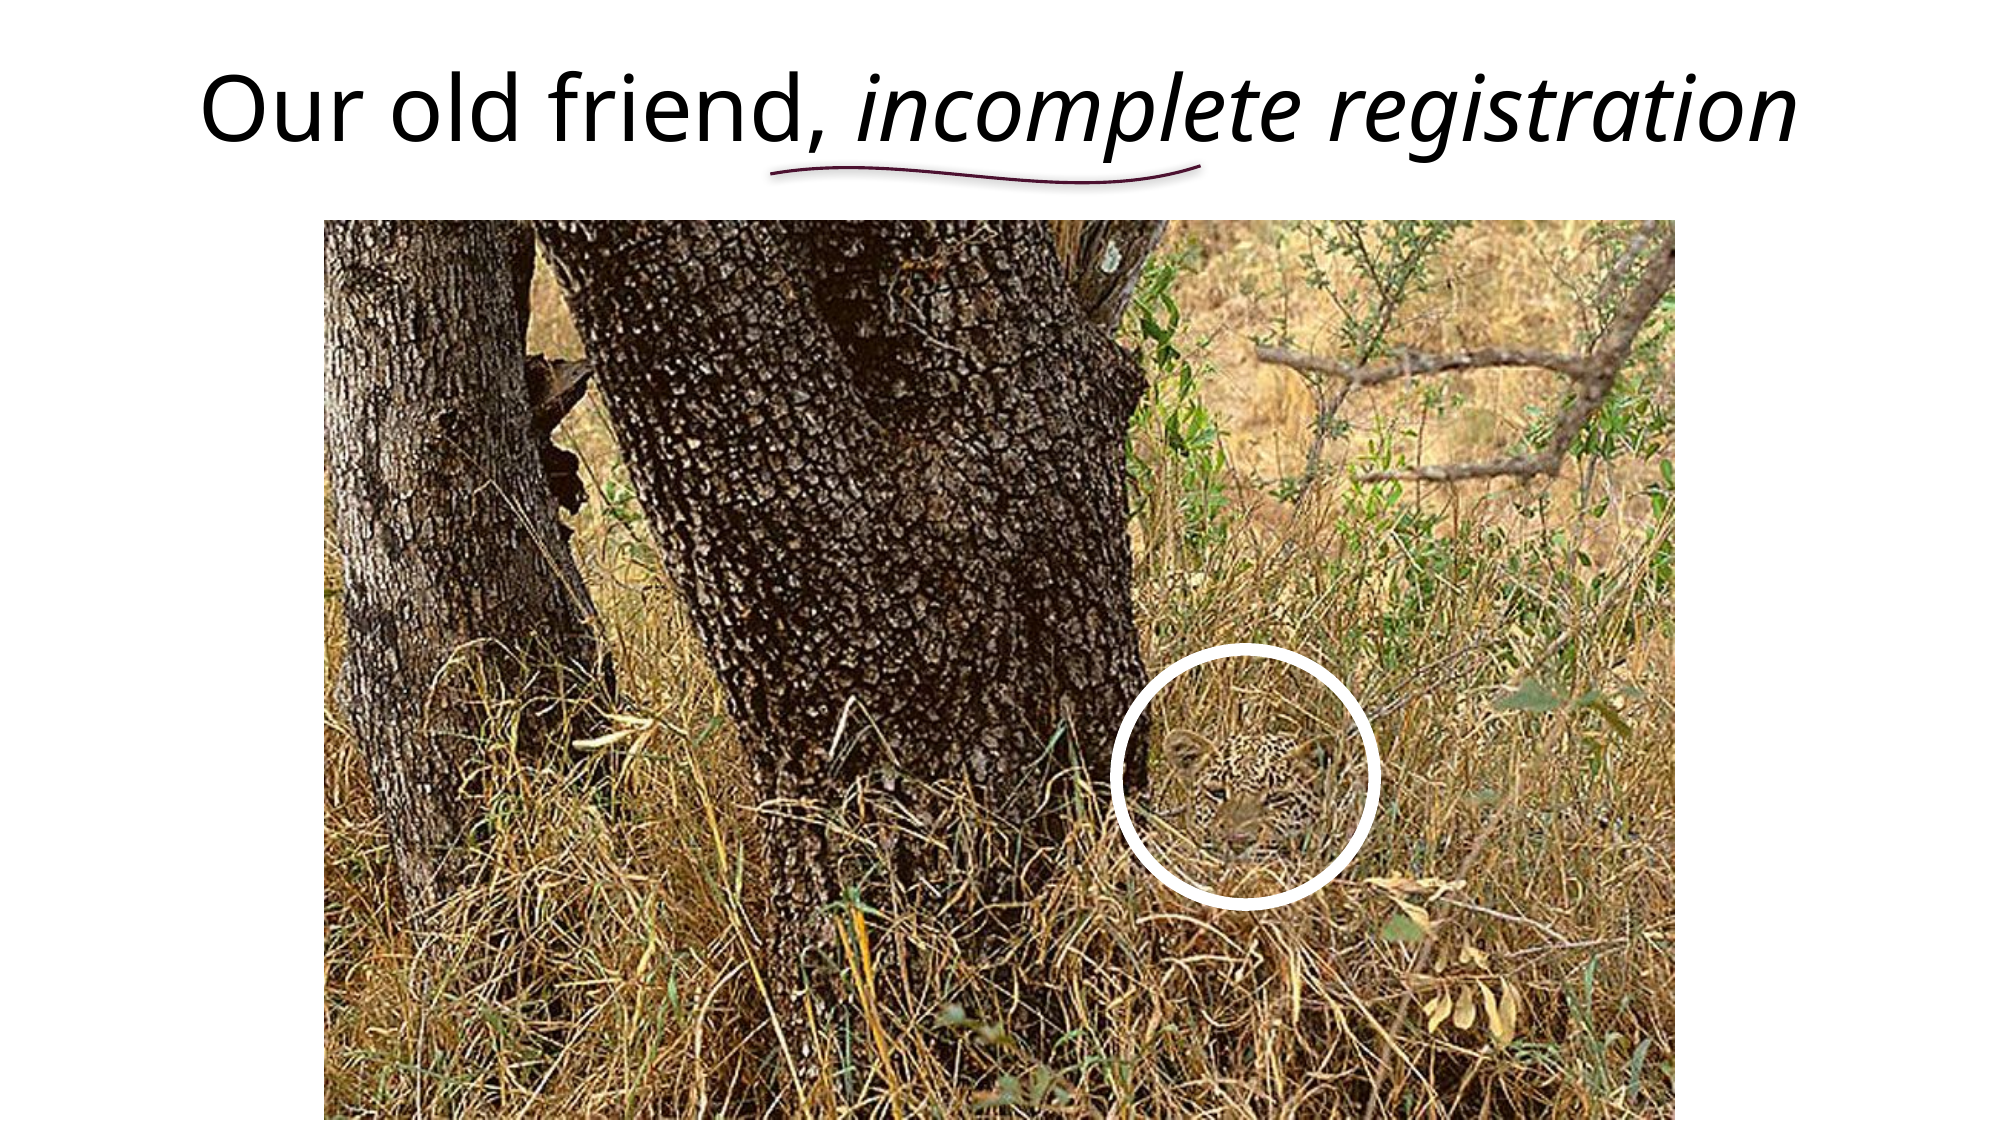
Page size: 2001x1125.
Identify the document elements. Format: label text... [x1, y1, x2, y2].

title Our old friend, incomplete registration [0, 3, 2000, 221]
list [324, 220, 1675, 1120]
text_box [770, 165, 1201, 183]
